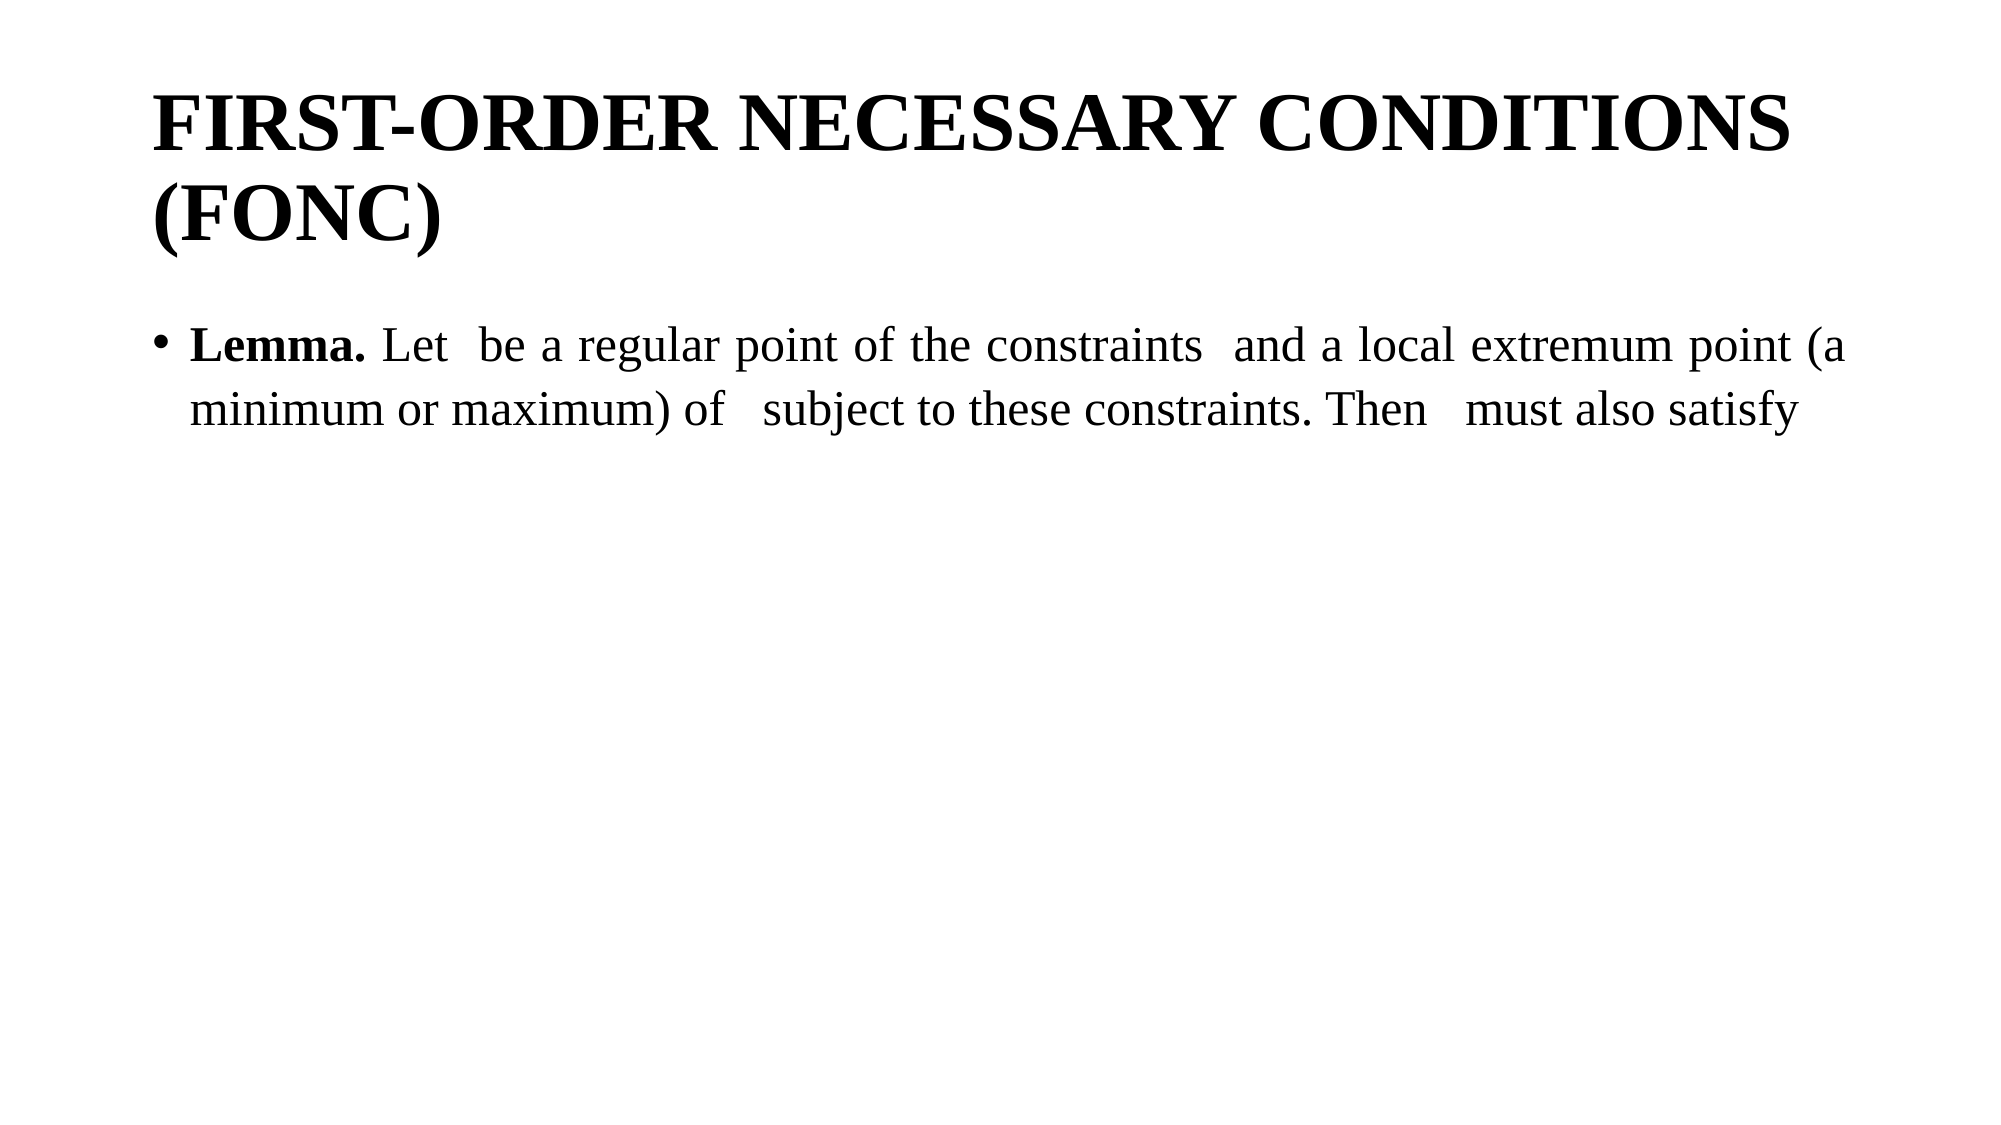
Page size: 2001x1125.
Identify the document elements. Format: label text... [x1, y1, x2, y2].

title FIRST-ORDER NECESSARY CONDITIONS (FONC) [137, 59, 1863, 278]
